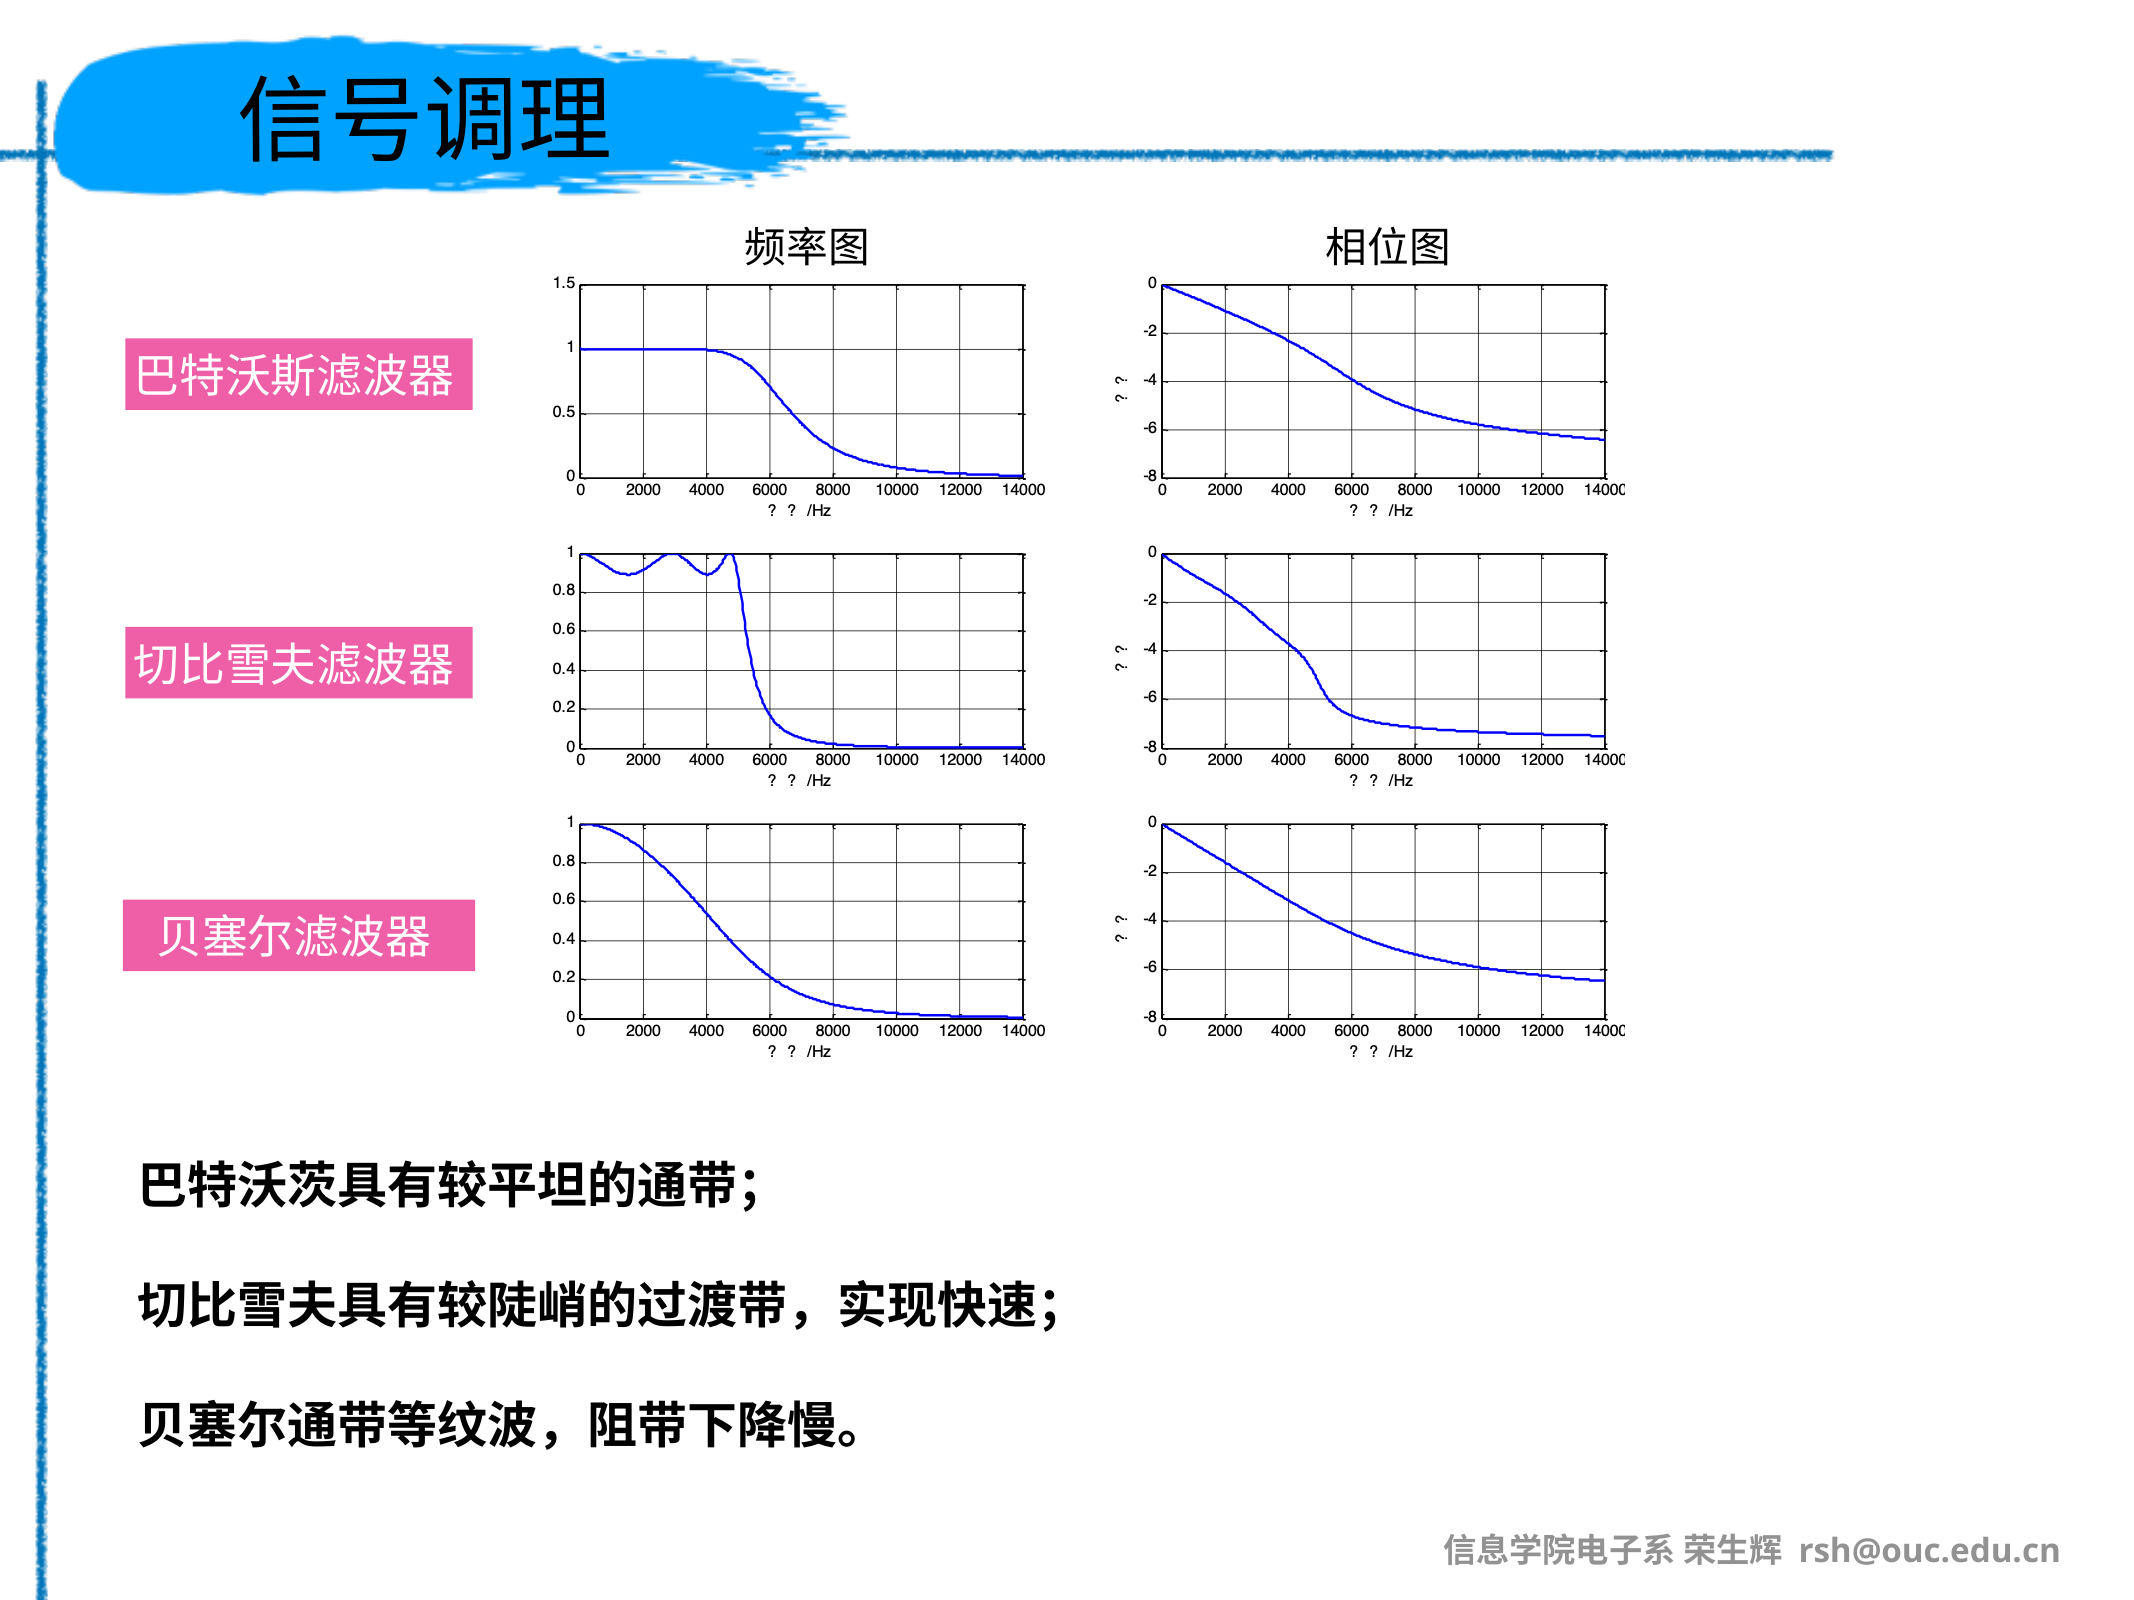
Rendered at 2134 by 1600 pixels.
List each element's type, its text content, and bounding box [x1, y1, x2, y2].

text_box 巴特沃斯滤波器 [125, 338, 473, 410]
picture [0, 32, 59, 1600]
text_box 巴特沃茨具有较平坦的通带； 切比雪夫具有较陡峭的过渡带，实现快速； 贝塞尔通带等纹波，阻带下降慢。 [122, 1085, 1828, 1461]
text_box 贝塞尔滤波器 [122, 899, 476, 972]
title 信号调理 [58, 22, 791, 210]
picture [790, 32, 1841, 200]
text_box 相位图 [1317, 212, 1460, 275]
text_box 切比雪夫滤波器 [125, 626, 473, 699]
picture [548, 275, 1626, 1066]
text_box 频率图 [736, 212, 879, 275]
